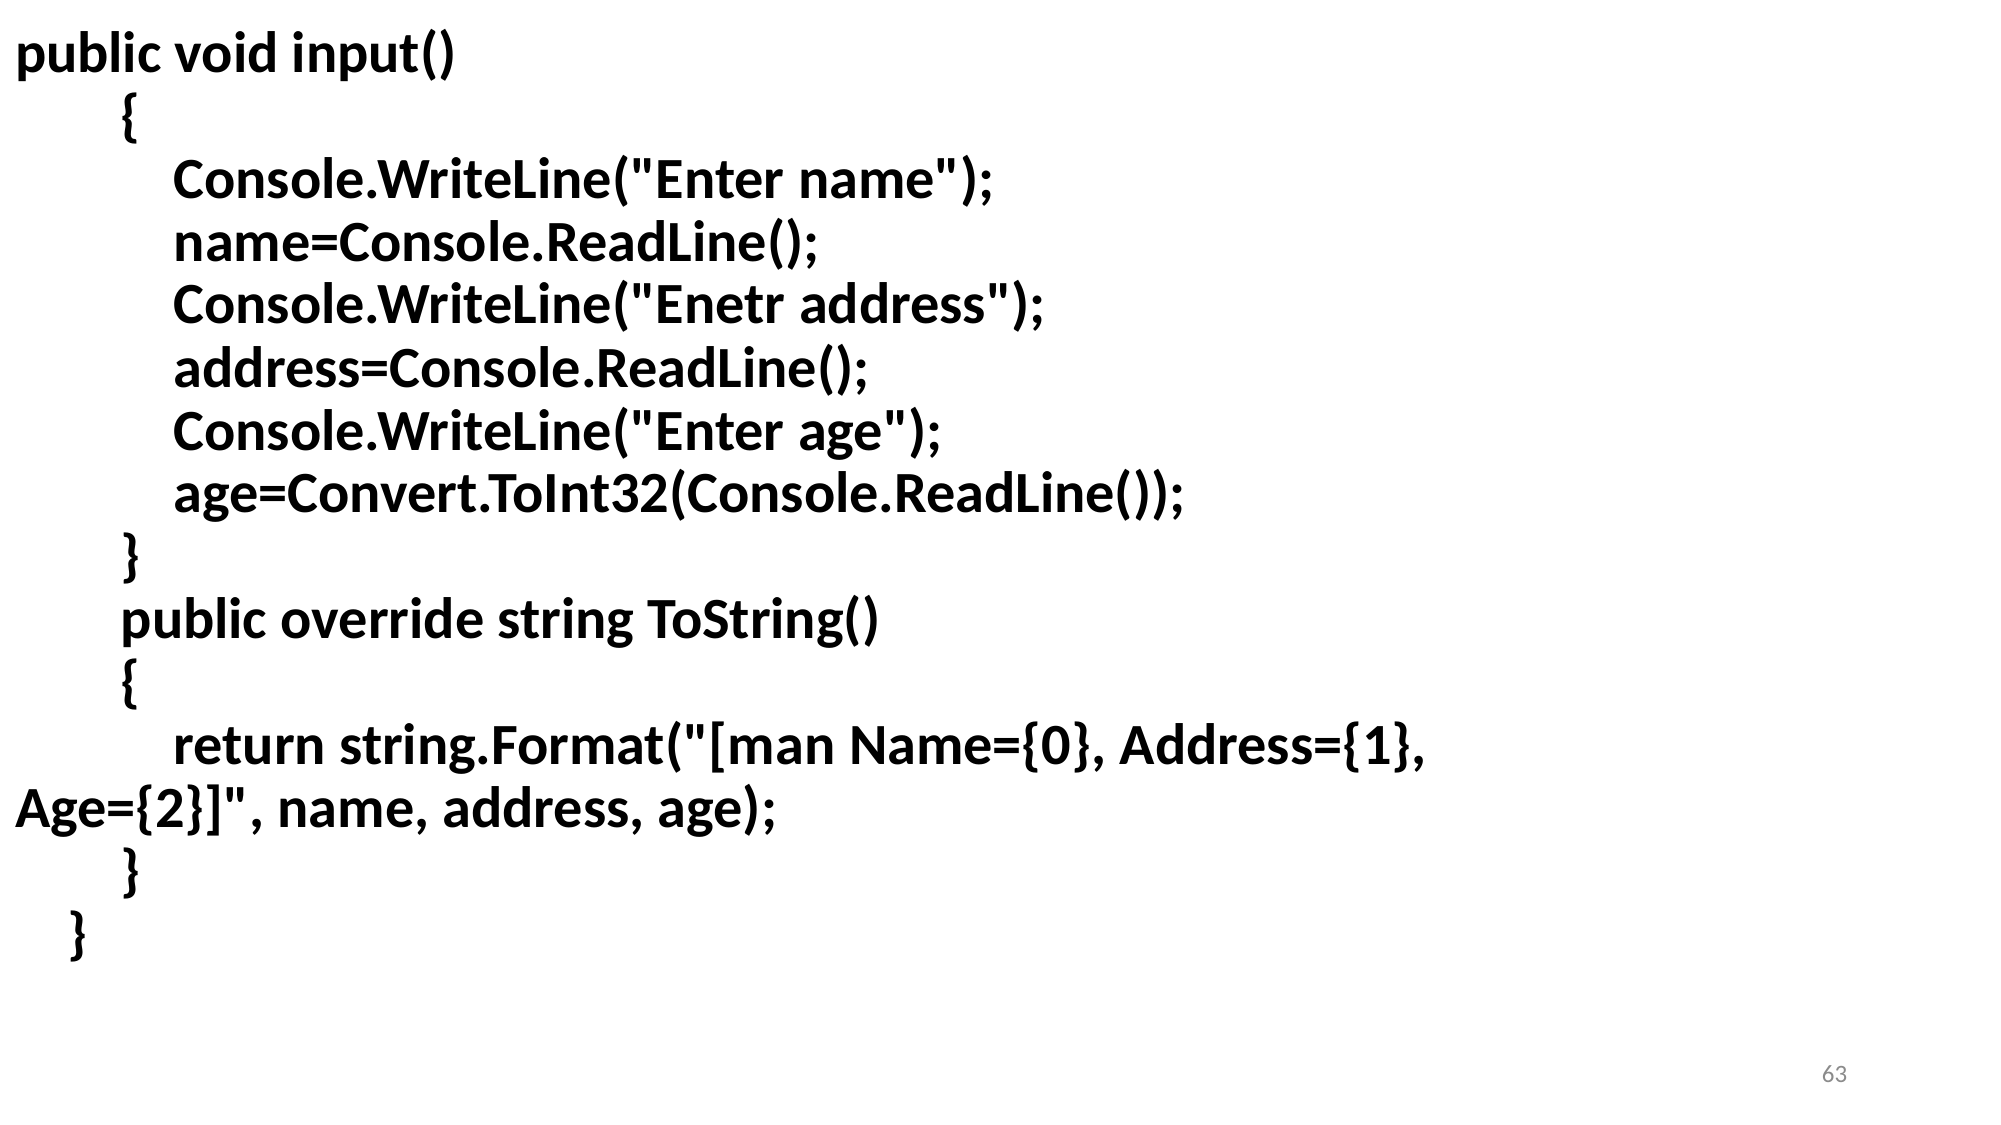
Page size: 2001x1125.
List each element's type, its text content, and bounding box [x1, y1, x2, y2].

list public void input() { Console.WriteLine("Enter name"); name=Console.ReadLine(); Console.WriteLine("Enetr address"); address=Console.ReadLine(); Console.WriteLine("Enter age"); age=Convert.ToInt32(Console.ReadLine()); } public override string ToString() { return string.Format("[man Name={0}, Address={1}, Age={2}]", name, address, age); } } [0, 14, 2000, 1102]
slide_number 63 [1412, 1042, 1863, 1103]
